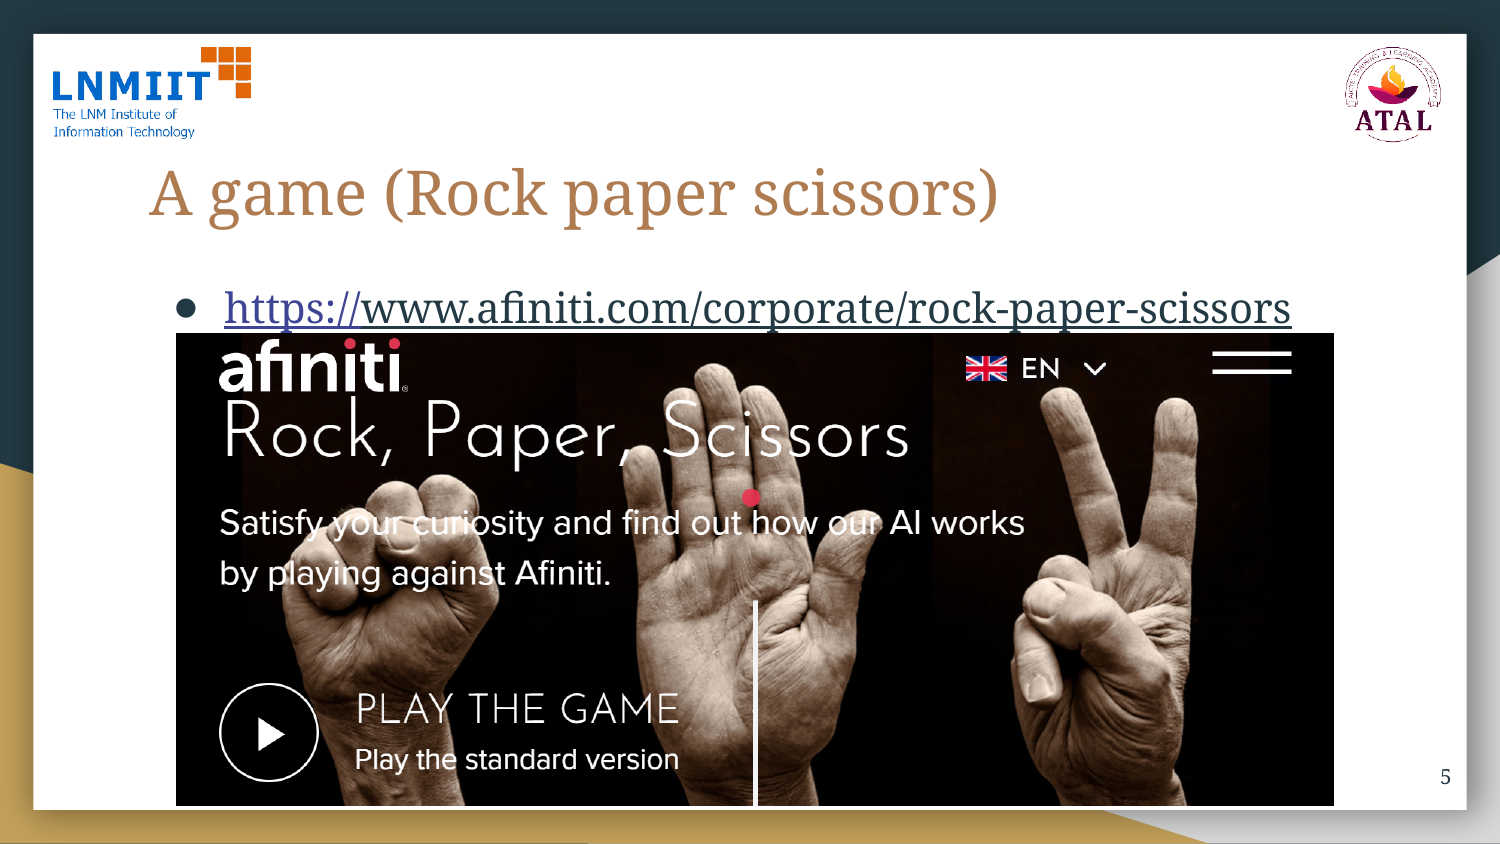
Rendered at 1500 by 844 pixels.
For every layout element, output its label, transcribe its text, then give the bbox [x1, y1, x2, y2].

list https://www.afiniti.com/corporate/rock-paper-scissors [134, 257, 1366, 729]
slide_number 5 [1376, 745, 1467, 810]
picture [1332, 43, 1447, 143]
title A game (Rock paper scissors) [134, 138, 1366, 243]
picture [176, 333, 1334, 806]
picture [53, 47, 251, 139]
